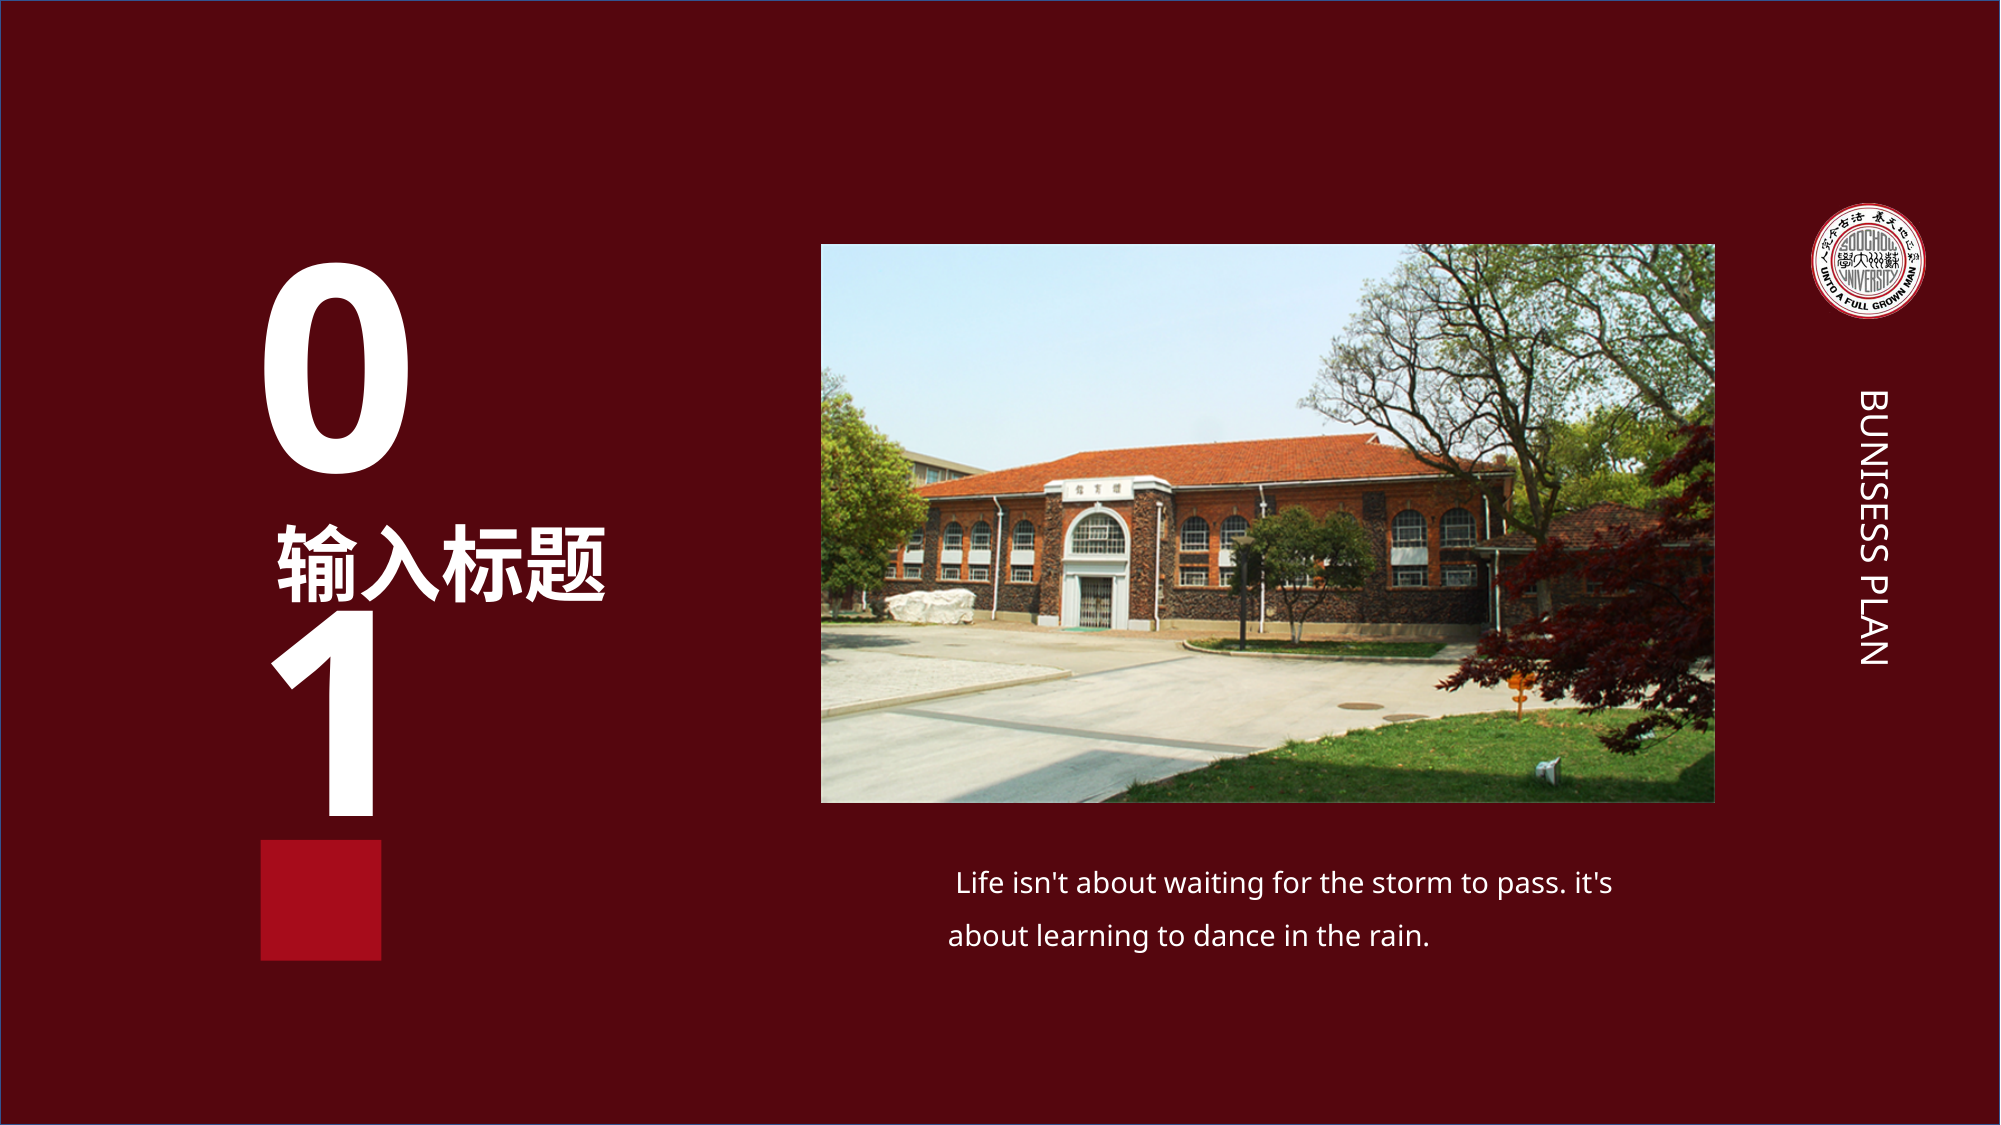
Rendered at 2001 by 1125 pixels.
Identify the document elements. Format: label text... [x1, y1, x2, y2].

text_box 输入标题 [260, 505, 685, 620]
text_box 01 [239, 177, 583, 882]
picture [821, 244, 1715, 803]
text_box Life isn't about waiting for the storm to pass. it's about learning to dance in the rain. [933, 839, 1704, 960]
text_box BUNISESS PLAN [1830, 373, 1907, 778]
text_box [0, 0, 2000, 1125]
text_box [260, 839, 382, 962]
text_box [1811, 203, 1926, 319]
